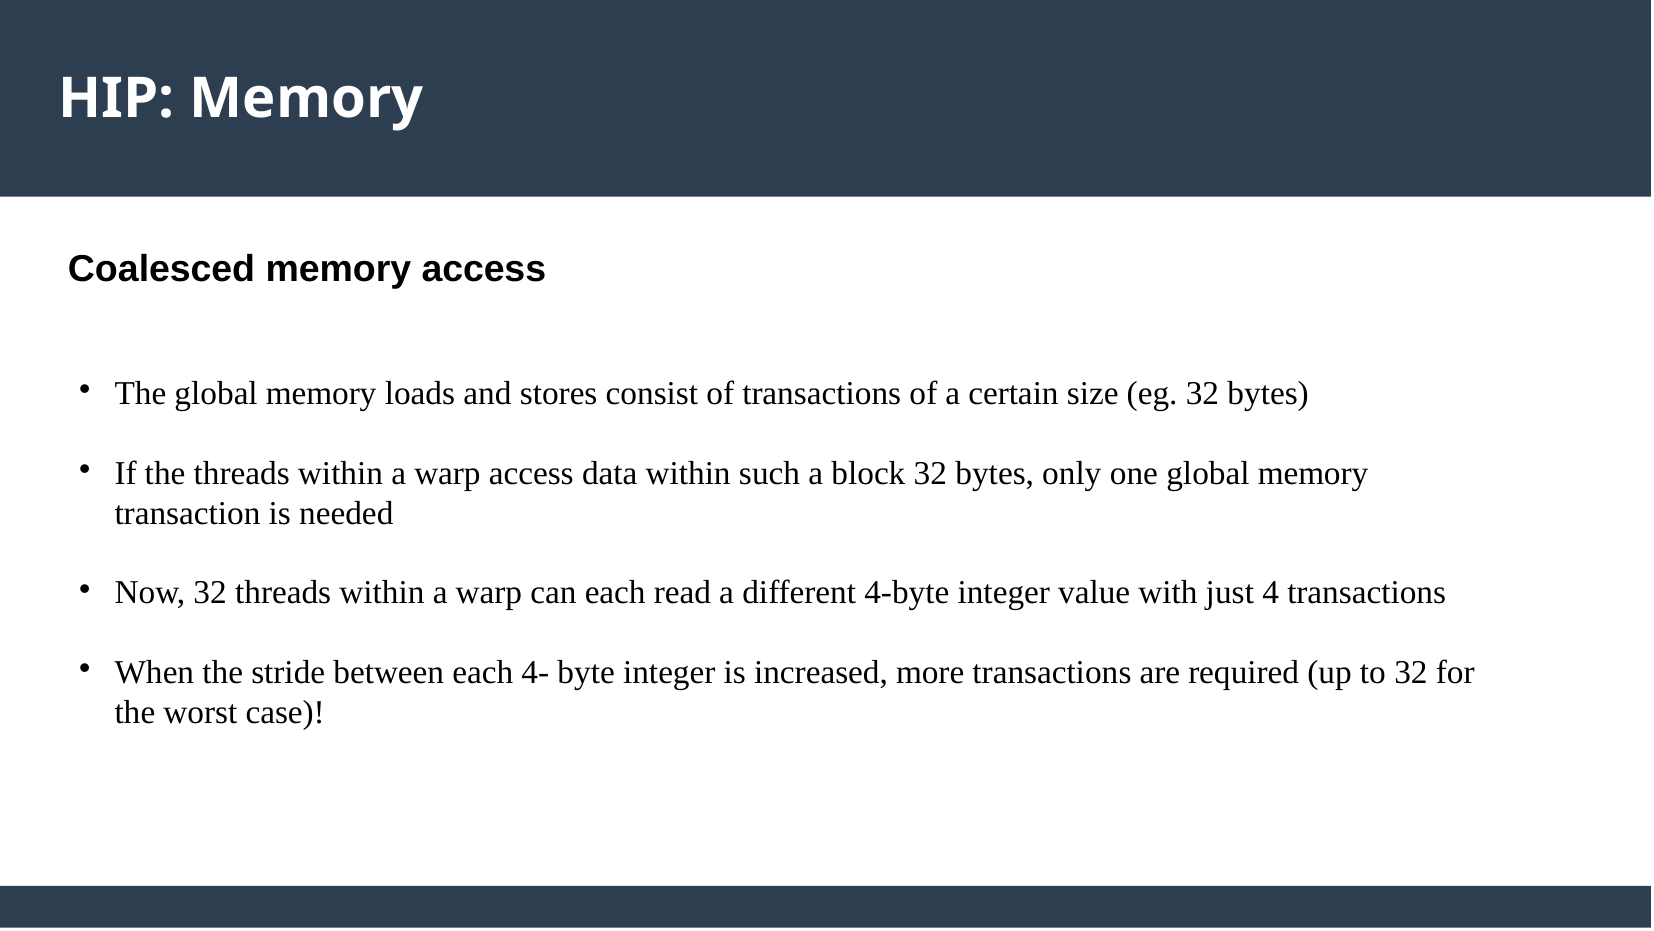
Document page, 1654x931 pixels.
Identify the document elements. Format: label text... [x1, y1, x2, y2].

text_box Coalesced memory access [53, 236, 945, 293]
text_box HIP: Memory [58, 37, 1593, 153]
text_box The global memory loads and stores consist of transactions of a certain size (eg. 32 bytes) If the threads within a warp access data within such a block 32 bytes, only one global memory transaction is needed Now, 32 threads within a warp can each read a different 4-byte integer value with just 4 transactions When the stride between each 4- byte integer is increased, more transactions are required (up to 32 for the worst case)! [64, 363, 1535, 840]
